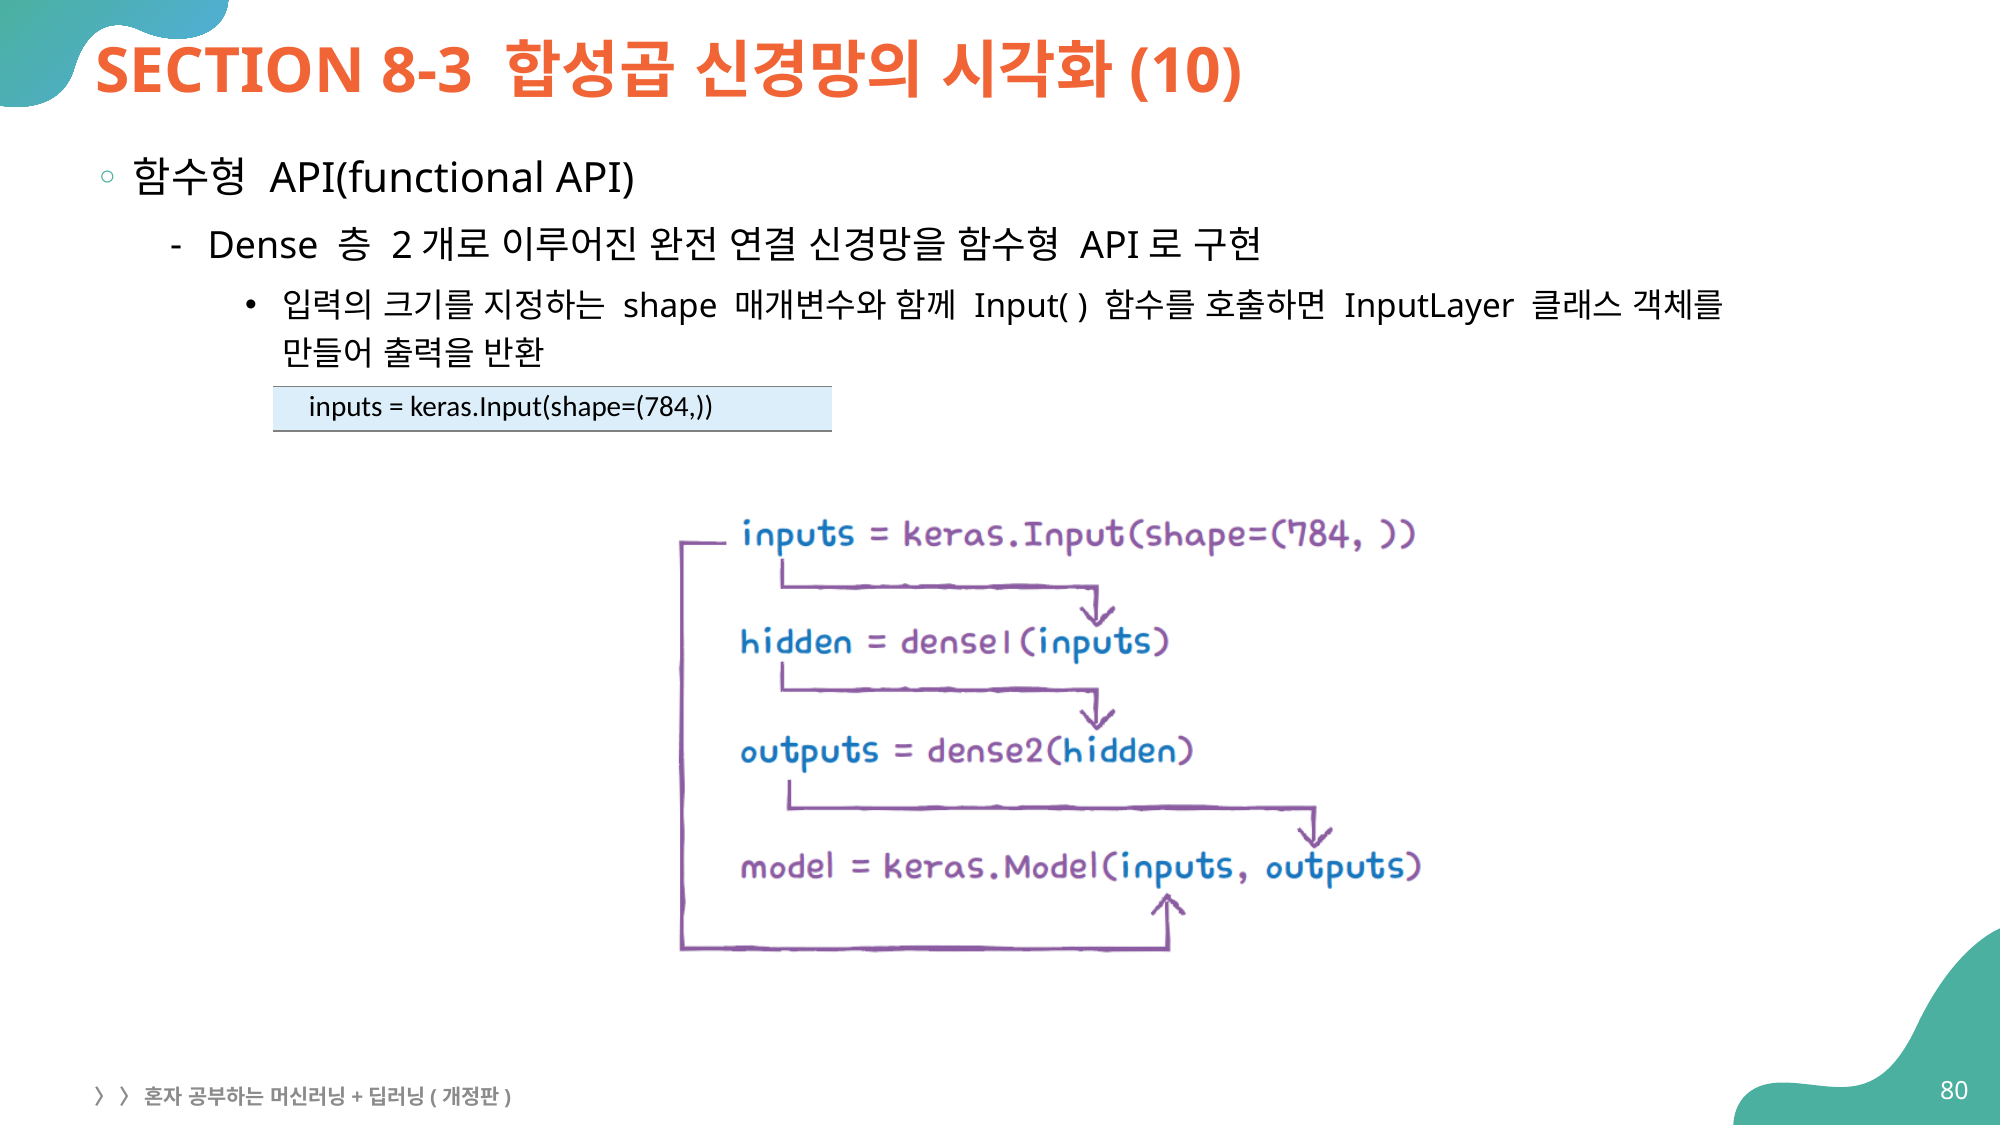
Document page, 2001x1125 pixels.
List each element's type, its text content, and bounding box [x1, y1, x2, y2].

picture [657, 501, 1481, 963]
slide_number 80 [1917, 1061, 1984, 1122]
list 함수형 API(functional API) Dense 층 2개로 이루어진 완전 연결 신경망을 함수형 API로 구현 입력의 크기를 지정하는 shape 매개변수와 함께 Input( ) 함수를 호출하면 InputLayer 클래스 객체를 만들어 출력을 반환 [79, 133, 1869, 1028]
footer 〉 〉 혼자 공부하는 머신러닝+딥러닝(개정판) [79, 1078, 755, 1114]
title SECTION 8-3 합성곱 신경망의 시각화(10) [79, 17, 1931, 128]
table_header inputs = keras.Input(shape=(784,)) [273, 387, 832, 430]
